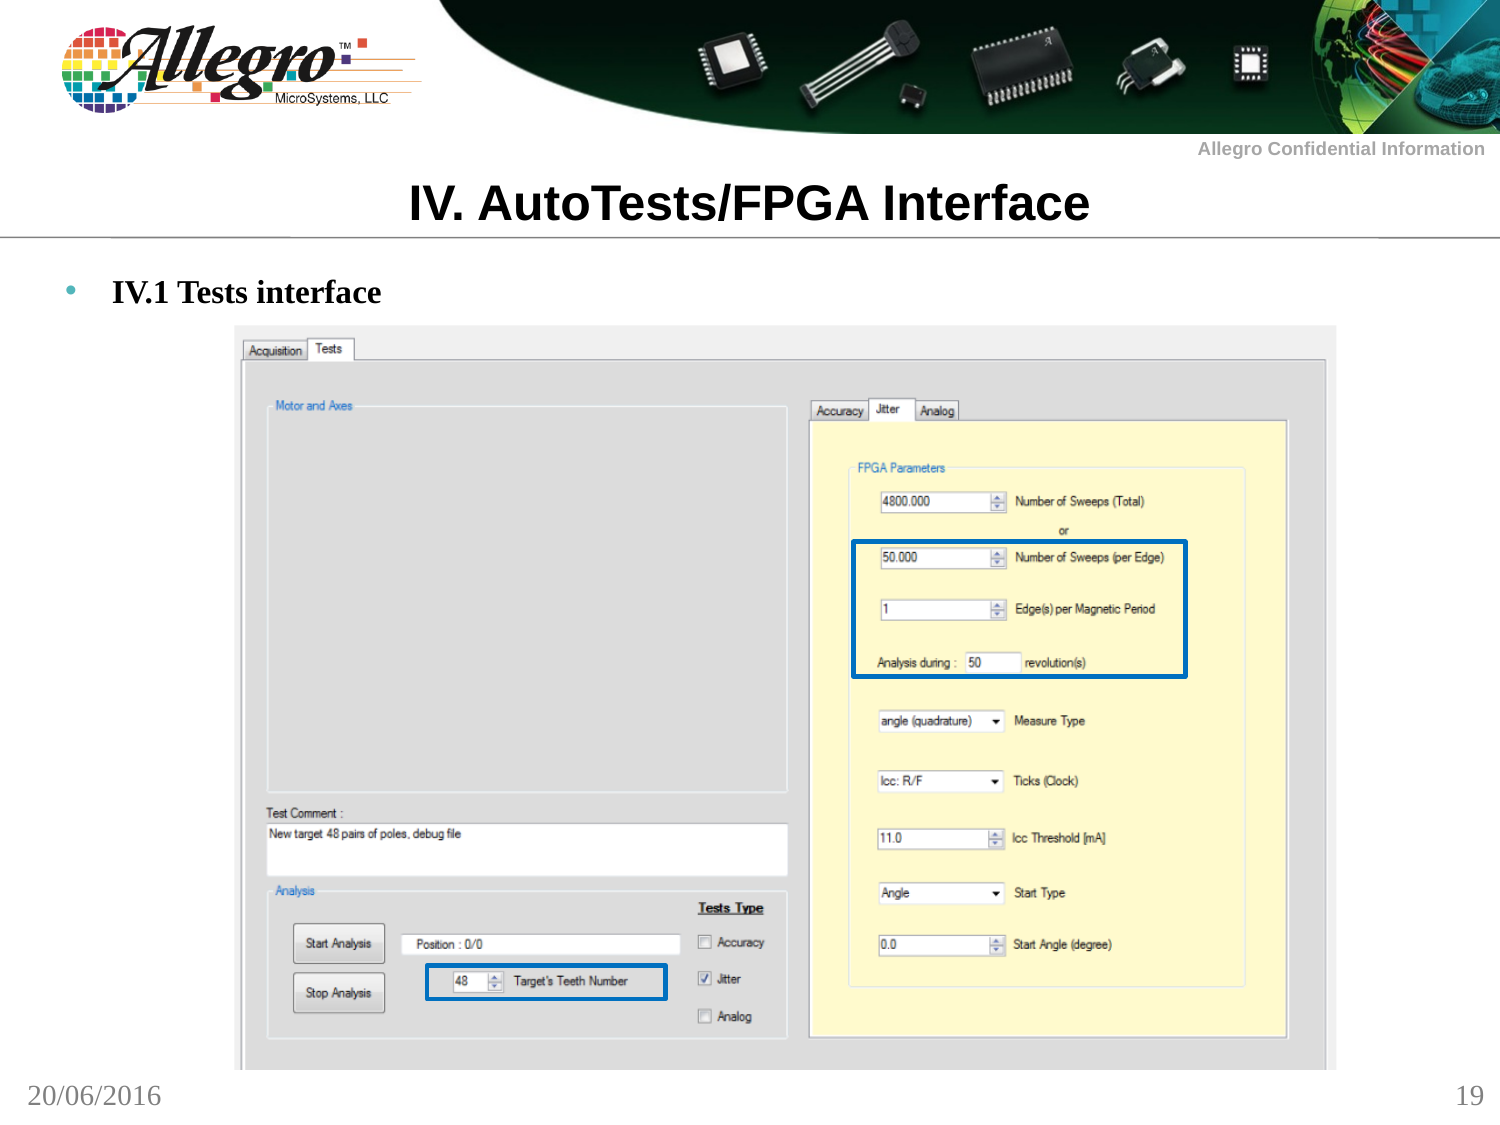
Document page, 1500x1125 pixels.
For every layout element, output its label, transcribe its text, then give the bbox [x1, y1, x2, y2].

list IV.1 Tests interface [49, 262, 1448, 1028]
text_box 20/06/2016 [12, 1069, 194, 1119]
text_box 19 [1439, 1069, 1500, 1119]
picture [0, 0, 1500, 134]
picture [234, 323, 1337, 1070]
title IV. AutoTests/FPGA Interface [0, 162, 1500, 238]
